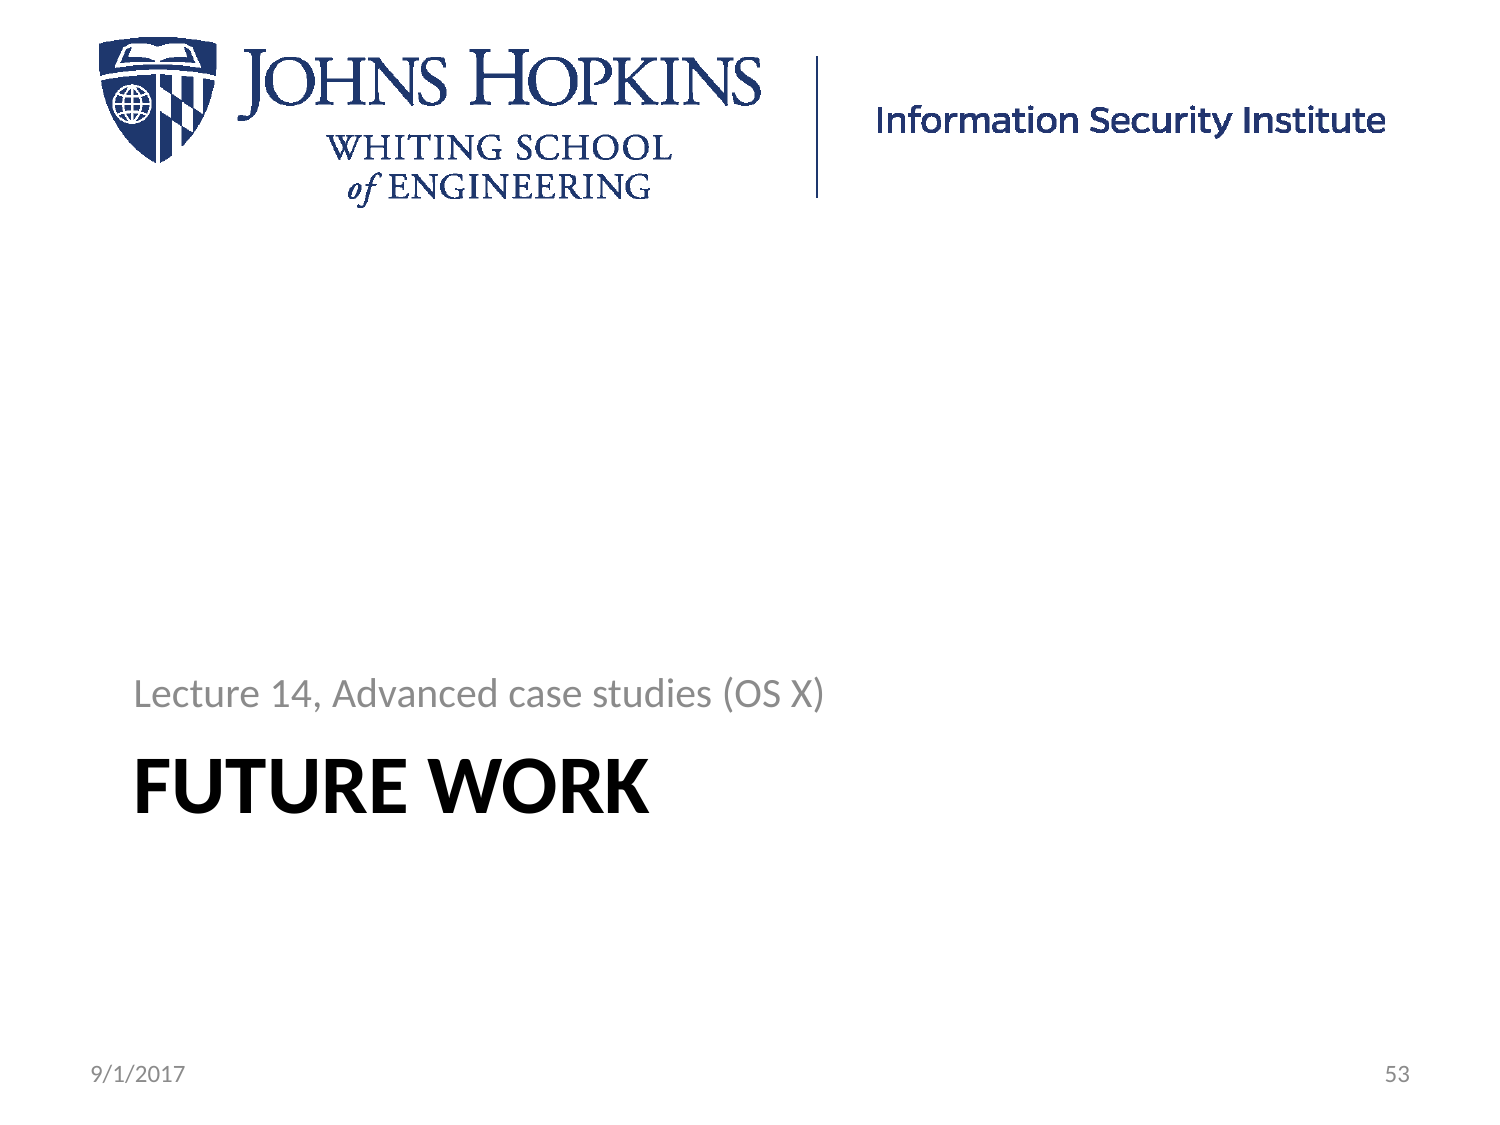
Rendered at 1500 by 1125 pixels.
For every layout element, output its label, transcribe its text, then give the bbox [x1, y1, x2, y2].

list Lecture 14, Advanced case studies (OS X) [118, 476, 1394, 723]
title Future work [118, 723, 1394, 947]
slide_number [75, 1042, 425, 1103]
picture [99, 37, 1385, 209]
slide_number 53 [1074, 1042, 1425, 1103]
